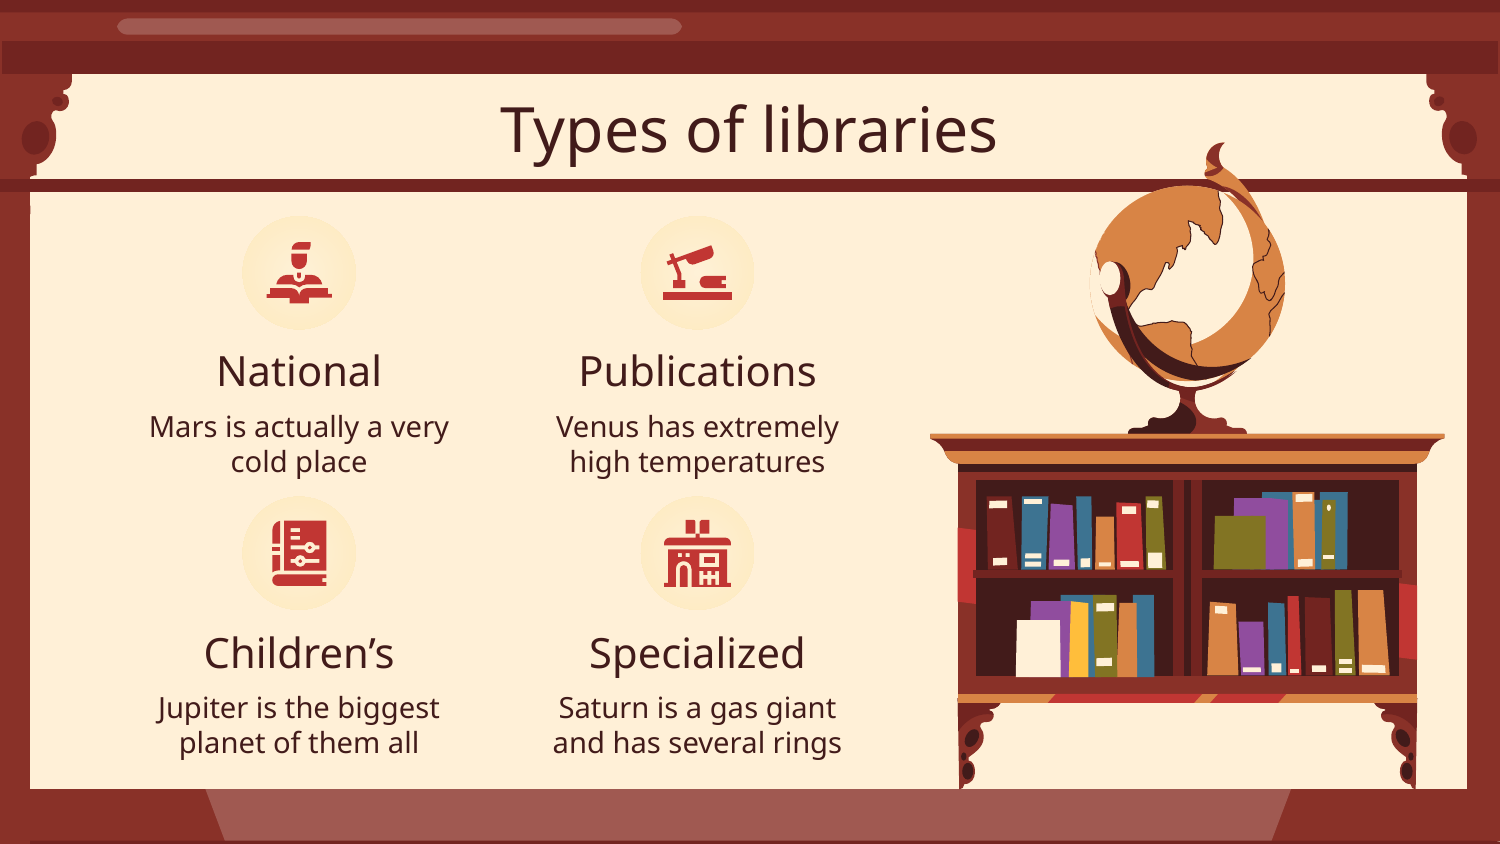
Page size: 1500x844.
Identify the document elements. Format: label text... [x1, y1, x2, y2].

text_box [1290, 179, 1500, 193]
title Publications [516, 337, 879, 402]
title National [118, 337, 481, 402]
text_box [236, 210, 362, 336]
subtitle Venus has extremely high temperatures [516, 402, 879, 485]
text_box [236, 490, 362, 616]
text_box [930, 433, 1445, 790]
title Children’s [118, 619, 481, 682]
title Specialized [516, 619, 879, 682]
subtitle Saturn is a gas giant and has several rings [516, 682, 879, 766]
subtitle Mars is actually a very cold place [118, 402, 481, 485]
title Types of libraries [118, 88, 1382, 167]
subtitle Jupiter is the biggest planet of them all [118, 682, 481, 766]
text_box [635, 490, 760, 616]
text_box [1089, 142, 1286, 432]
text_box [0, 179, 1084, 193]
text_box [635, 210, 760, 336]
